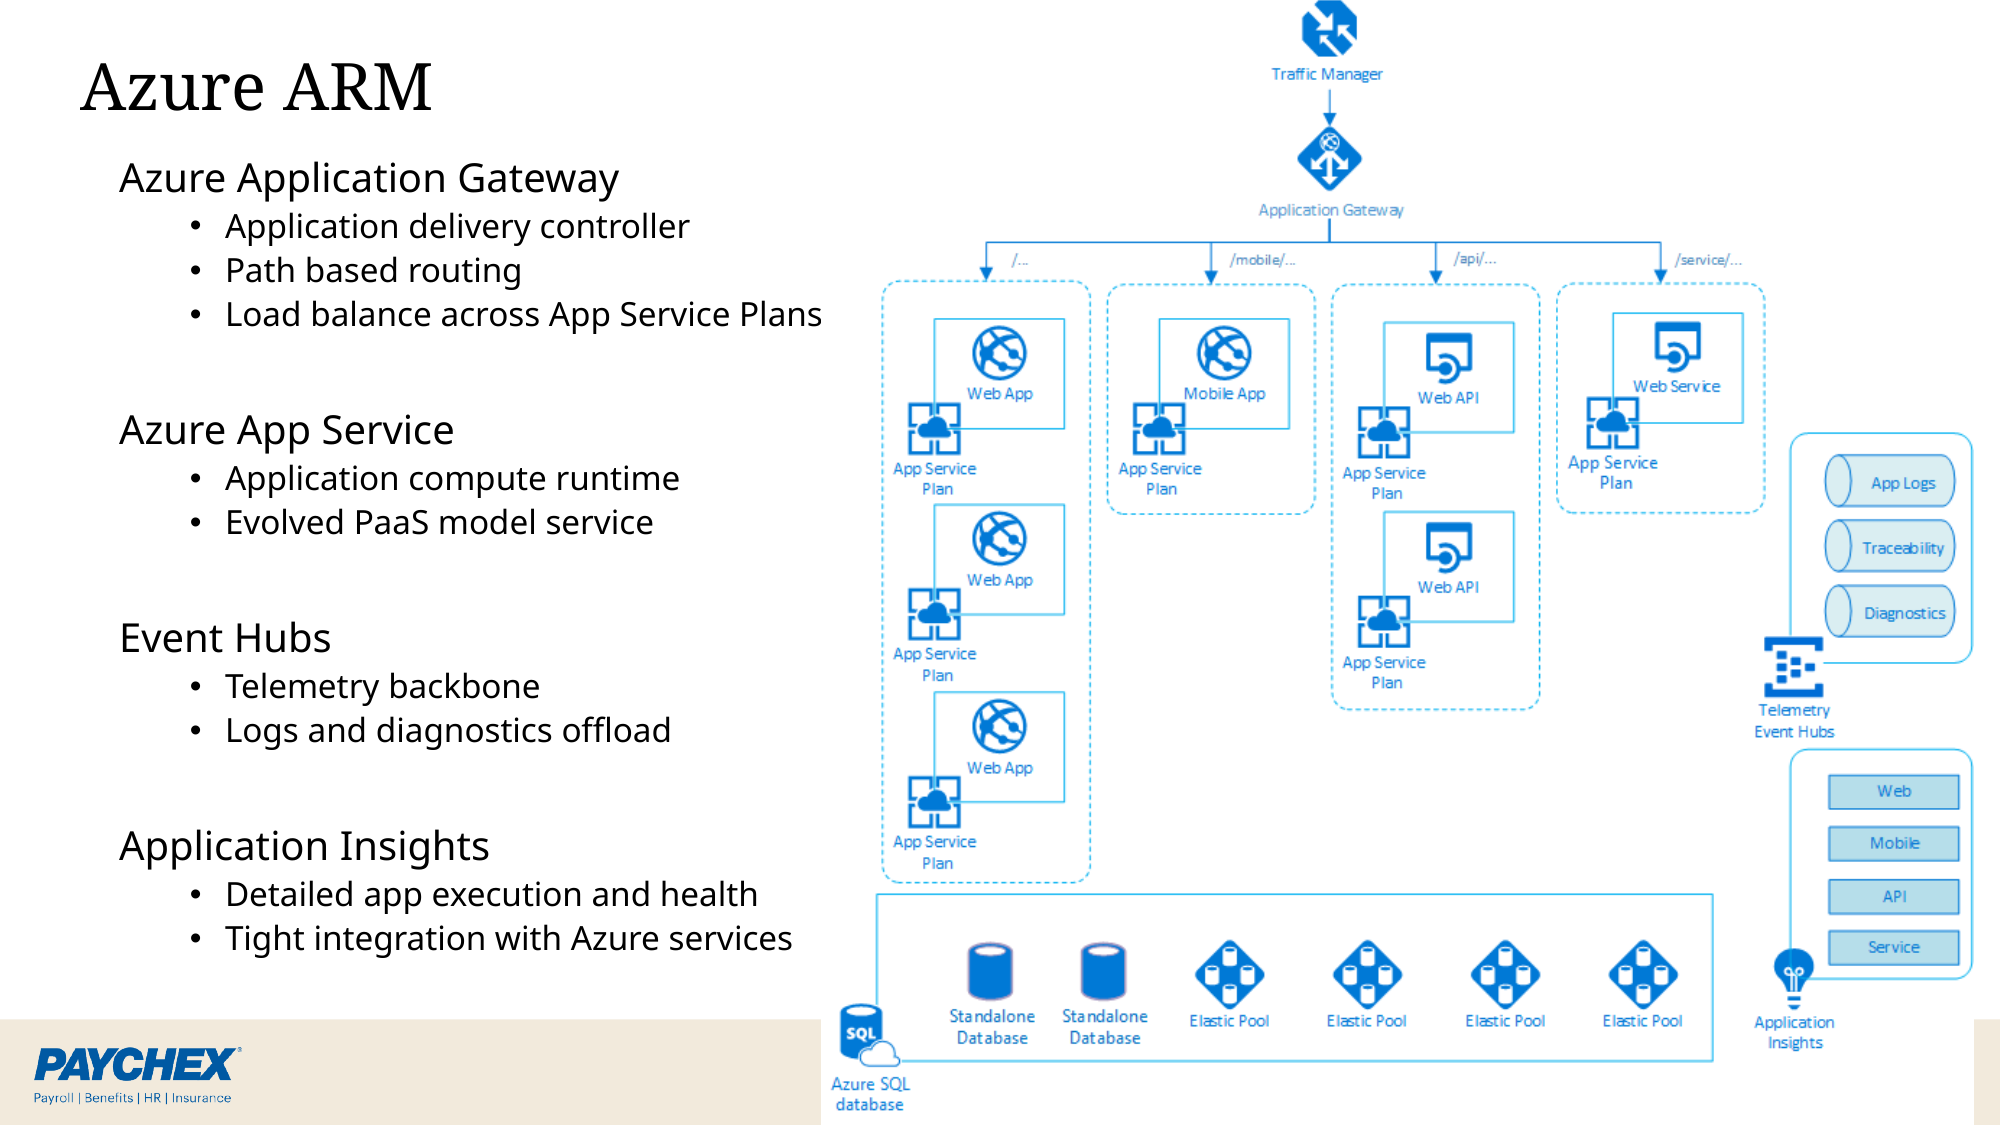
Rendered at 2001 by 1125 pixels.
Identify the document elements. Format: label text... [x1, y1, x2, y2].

list Azure Application Gateway Application delivery controller Path based routing Load balance across App Service Plans Azure App Service Application compute runtime Evolved PaaS model service Event Hubs Telemetry backbone Logs and diagnostics offload Application Insights Detailed app execution and health Tight integration with Azure services [104, 150, 821, 1004]
title Azure ARM [65, 46, 821, 132]
picture [34, 1047, 242, 1105]
picture [821, 0, 1974, 1125]
